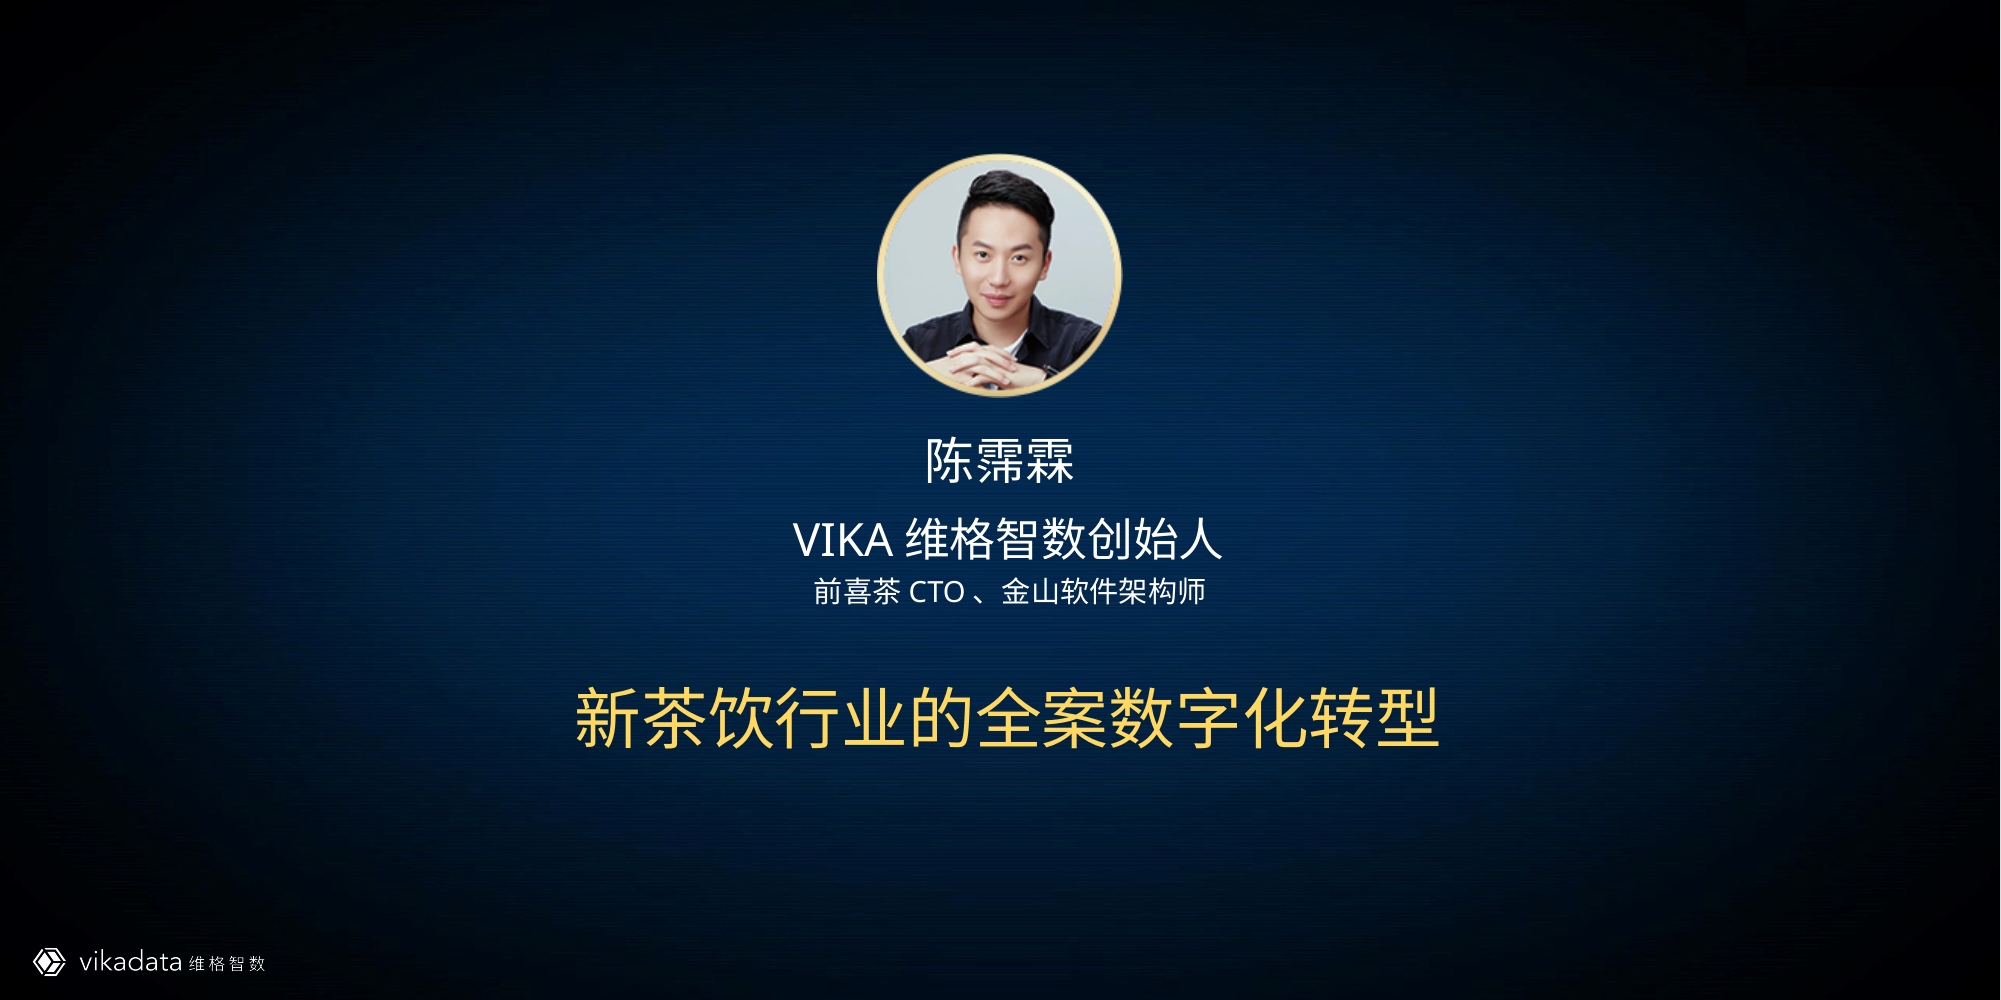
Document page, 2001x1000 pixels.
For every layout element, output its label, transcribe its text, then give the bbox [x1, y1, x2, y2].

text_box 前喜茶CTO、金山软件架构师 [810, 570, 1211, 613]
text_box 新茶饮行业的全案数字化转型 [571, 673, 1447, 761]
picture [0, 0, 2001, 1000]
text_box VIKA维格智数创始人 [789, 507, 1229, 570]
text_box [877, 153, 1123, 493]
